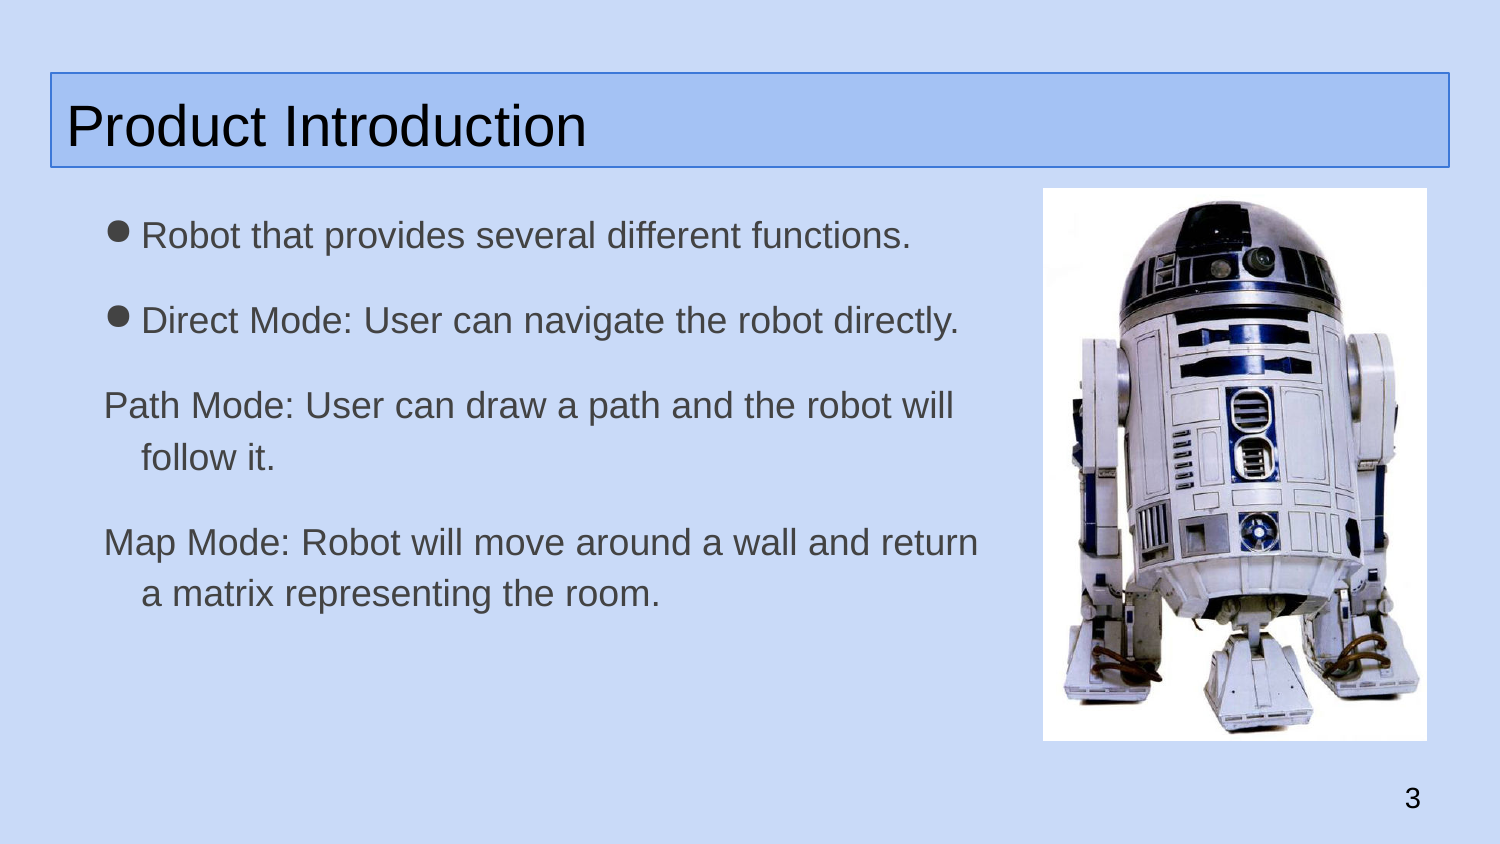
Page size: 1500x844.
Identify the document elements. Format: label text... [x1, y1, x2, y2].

picture [1043, 188, 1427, 741]
list Robot that provides several different functions. Direct Mode: User can navigate the robot directly. Path Mode: User can draw a path and the robot will follow it. Map Mode: Robot will move around a wall and return a matrix representing the room. [51, 189, 1006, 792]
title Product Introduction [50, 72, 1450, 168]
slide_number ‹#› [1389, 764, 1480, 830]
